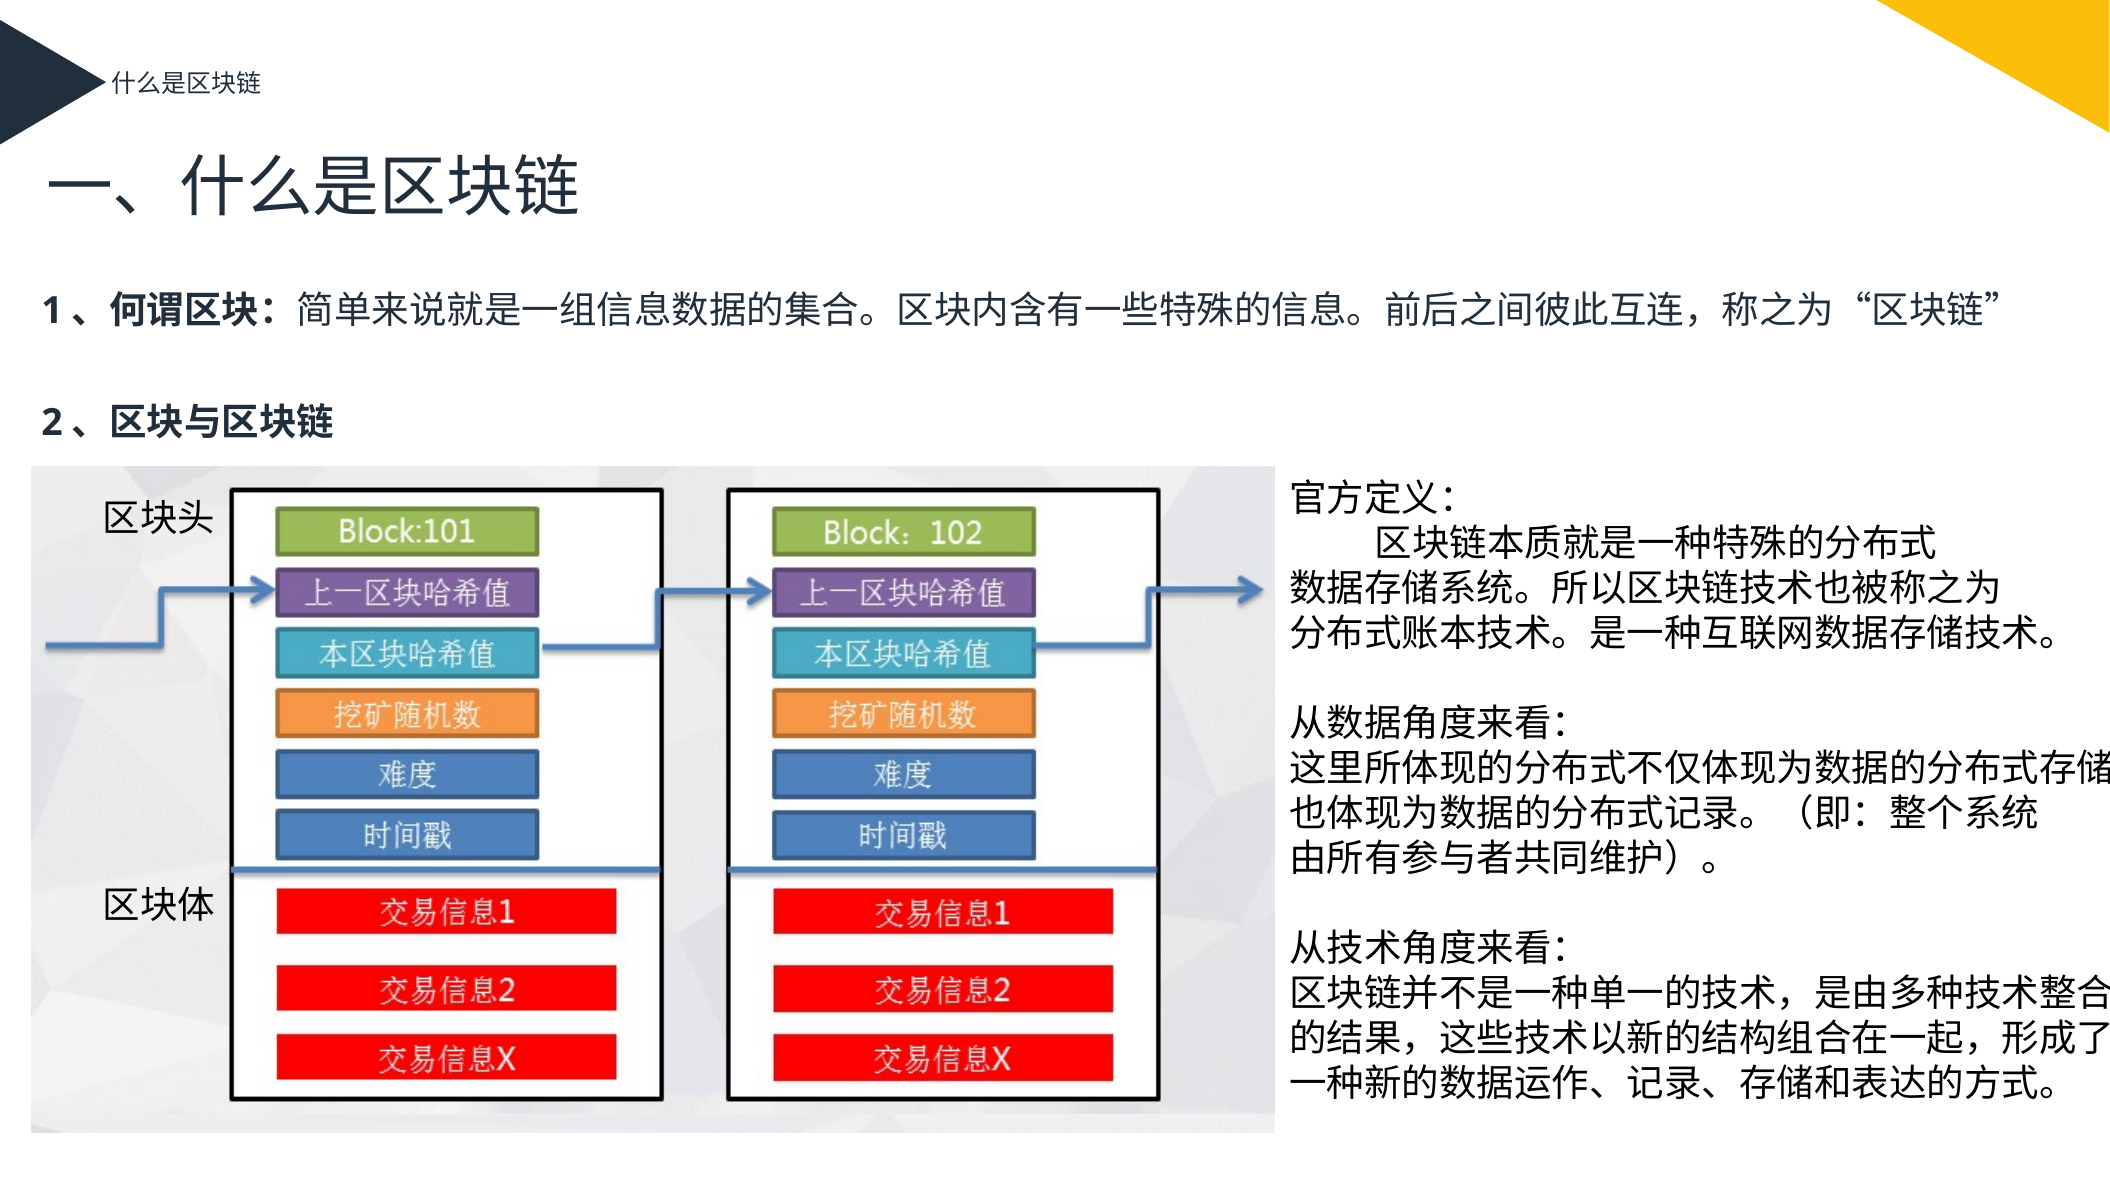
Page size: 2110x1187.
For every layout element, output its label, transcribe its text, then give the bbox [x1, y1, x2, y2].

text_box 一、什么是区块链 [31, 136, 595, 231]
text_box 1、何谓区块：简单来说就是一组信息数据的集合。区块内含有一些特殊的信息。前后之间彼此互连，称之为“区块链” [26, 278, 2037, 339]
text_box 官方定义： 区块链本质就是一种特殊的分布式 数据存储系统。所以区块链技术也被称之为 分布式账本技术。是一种互联网数据存储技术。 从数据角度来看： 这里所体现的分布式不仅体现为数据的分布式存储 也体现为数据的分布式记录。（即：整个系统 由所有参与者共同维护）。 从技术角度来看： 区块链并不是一种单一的技术，是由多种技术整合 的结果，这些技术以新的结构组合在一起，形成了 一种新的数据运作、记录、存储和表达的方式。 [1275, 466, 2110, 1112]
picture [31, 466, 1275, 1133]
text_box 什么是区块链 [97, 60, 277, 105]
text_box 2、区块与区块链 [26, 390, 350, 450]
